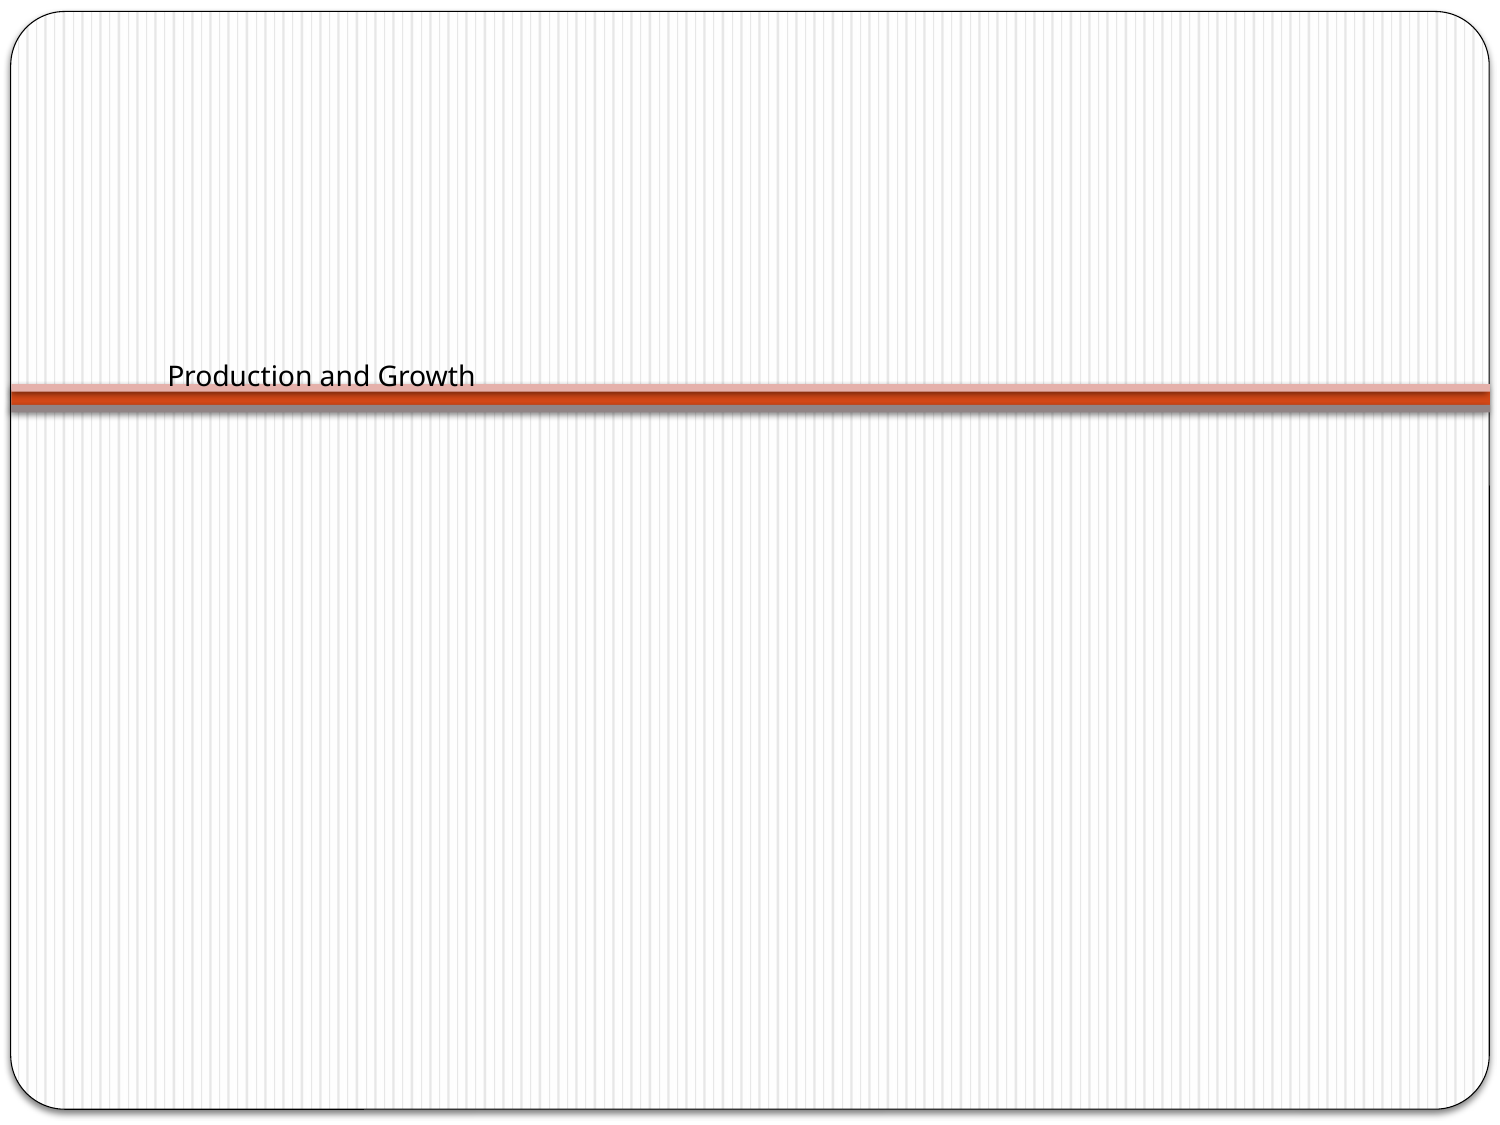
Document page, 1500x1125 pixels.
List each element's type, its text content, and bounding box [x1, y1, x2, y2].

title Production and Growth [152, 280, 1428, 442]
